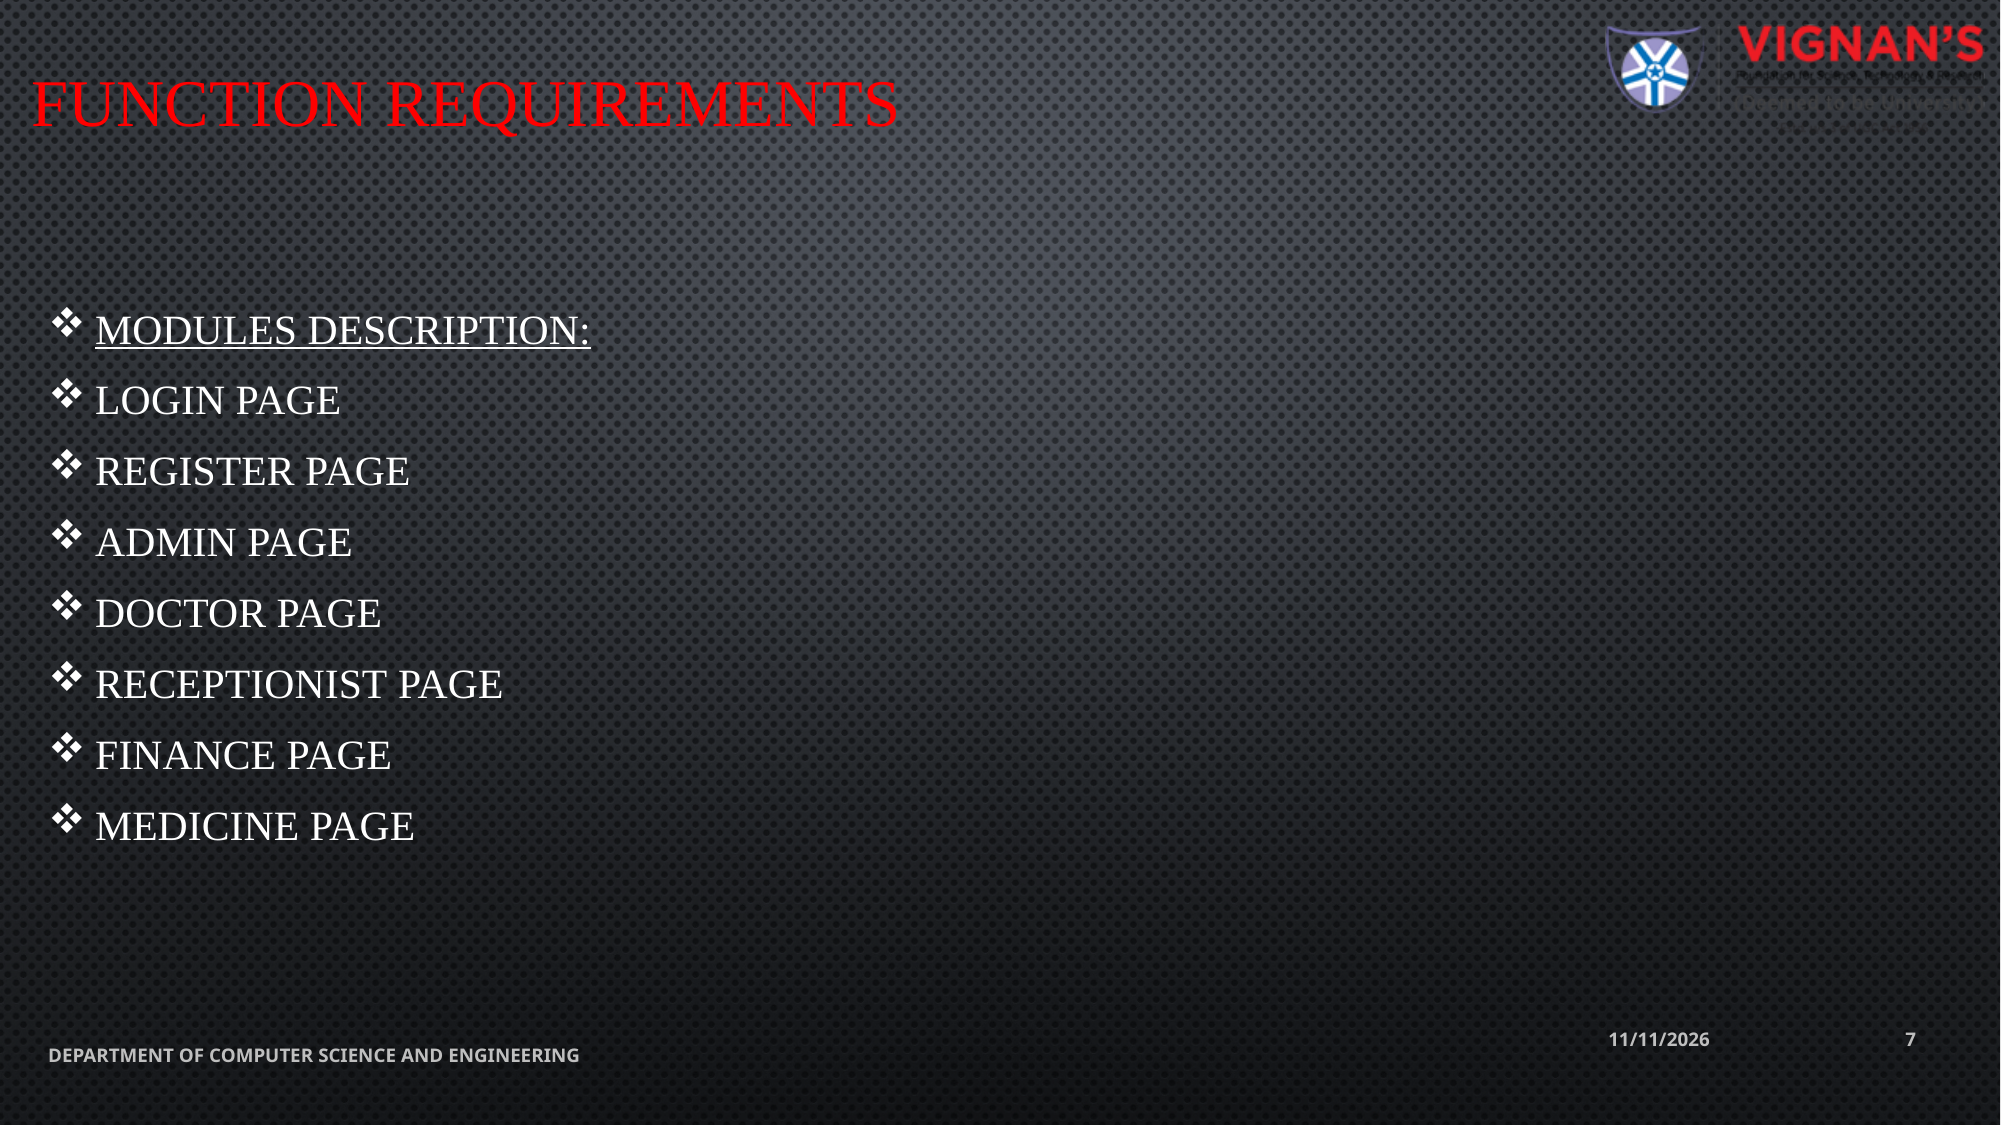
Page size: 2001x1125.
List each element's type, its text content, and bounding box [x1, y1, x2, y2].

text_box MODULES DESCRIPTION: LOGIN PAGE REGISTER PAGE ADMIN PAGE DOCTOR PAGE Receptionist PAGE FINANCE PAGE MEDICINE PAGE [33, 169, 1931, 982]
picture [0, 0, 2001, 1125]
text_box DEPARTMENT OF COMPUTER SCIENCE AND ENGINEERING [33, 1025, 1271, 1085]
text_box FUNCTION REQUIREMENTS [16, 30, 1642, 170]
text_box 01/04/2022 [1462, 1010, 1725, 1070]
text_box 5 [1840, 1010, 1931, 1070]
